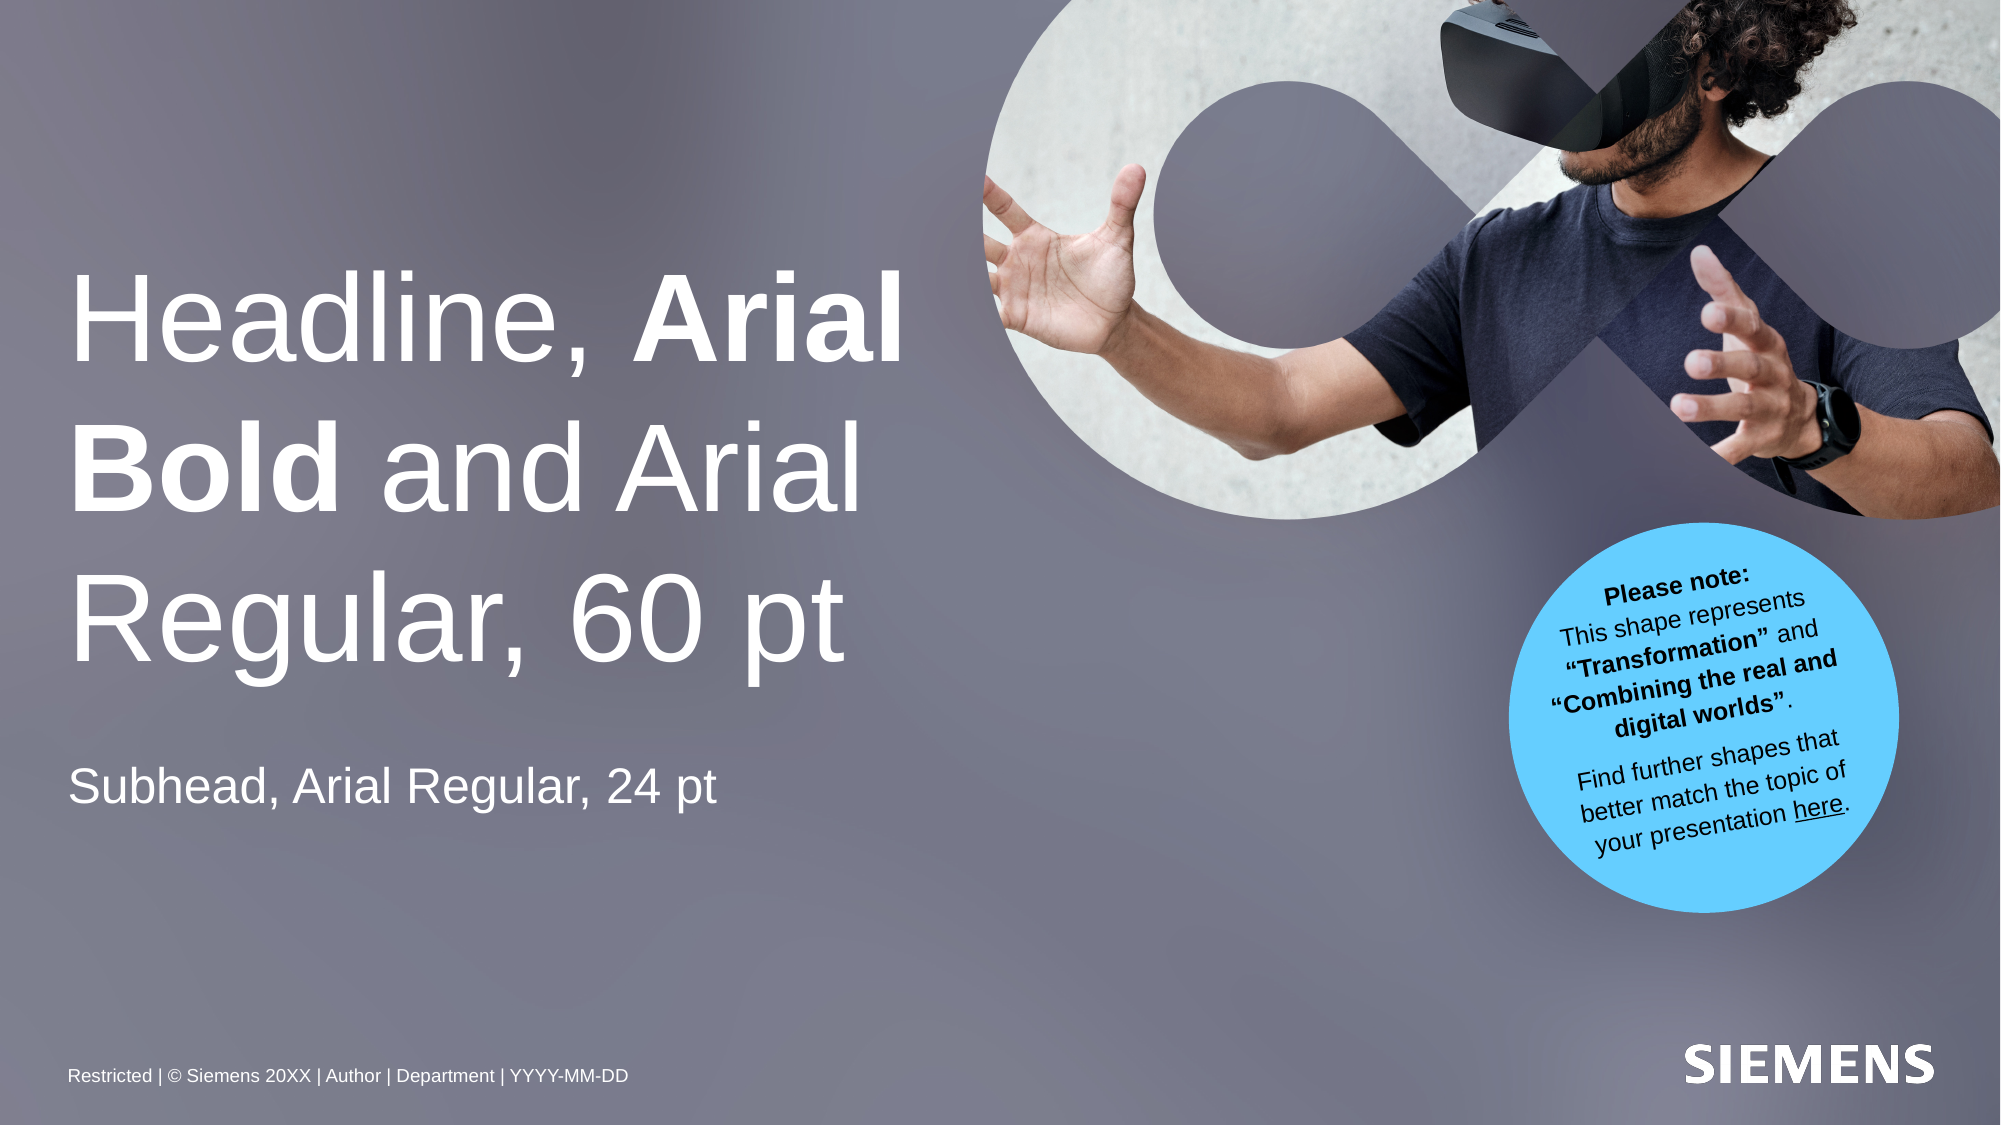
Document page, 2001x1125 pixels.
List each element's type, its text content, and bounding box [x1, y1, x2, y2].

footer Restricted | © Siemens 20XX | Author | Department | YYYY-MM-DD [67, 1035, 1592, 1125]
title Headline, Arial Bold and Arial Regular, 60 pt [67, 232, 1934, 687]
text_box Please note: This shape represents “Transformation” and “Combining the real and digital worlds”. Find further shapes that better match the topic of your presentation here. [1508, 522, 1900, 913]
picture [0, 0, 2001, 1125]
subtitle Subhead, Arial Regular, 24 pt [67, 686, 1592, 953]
